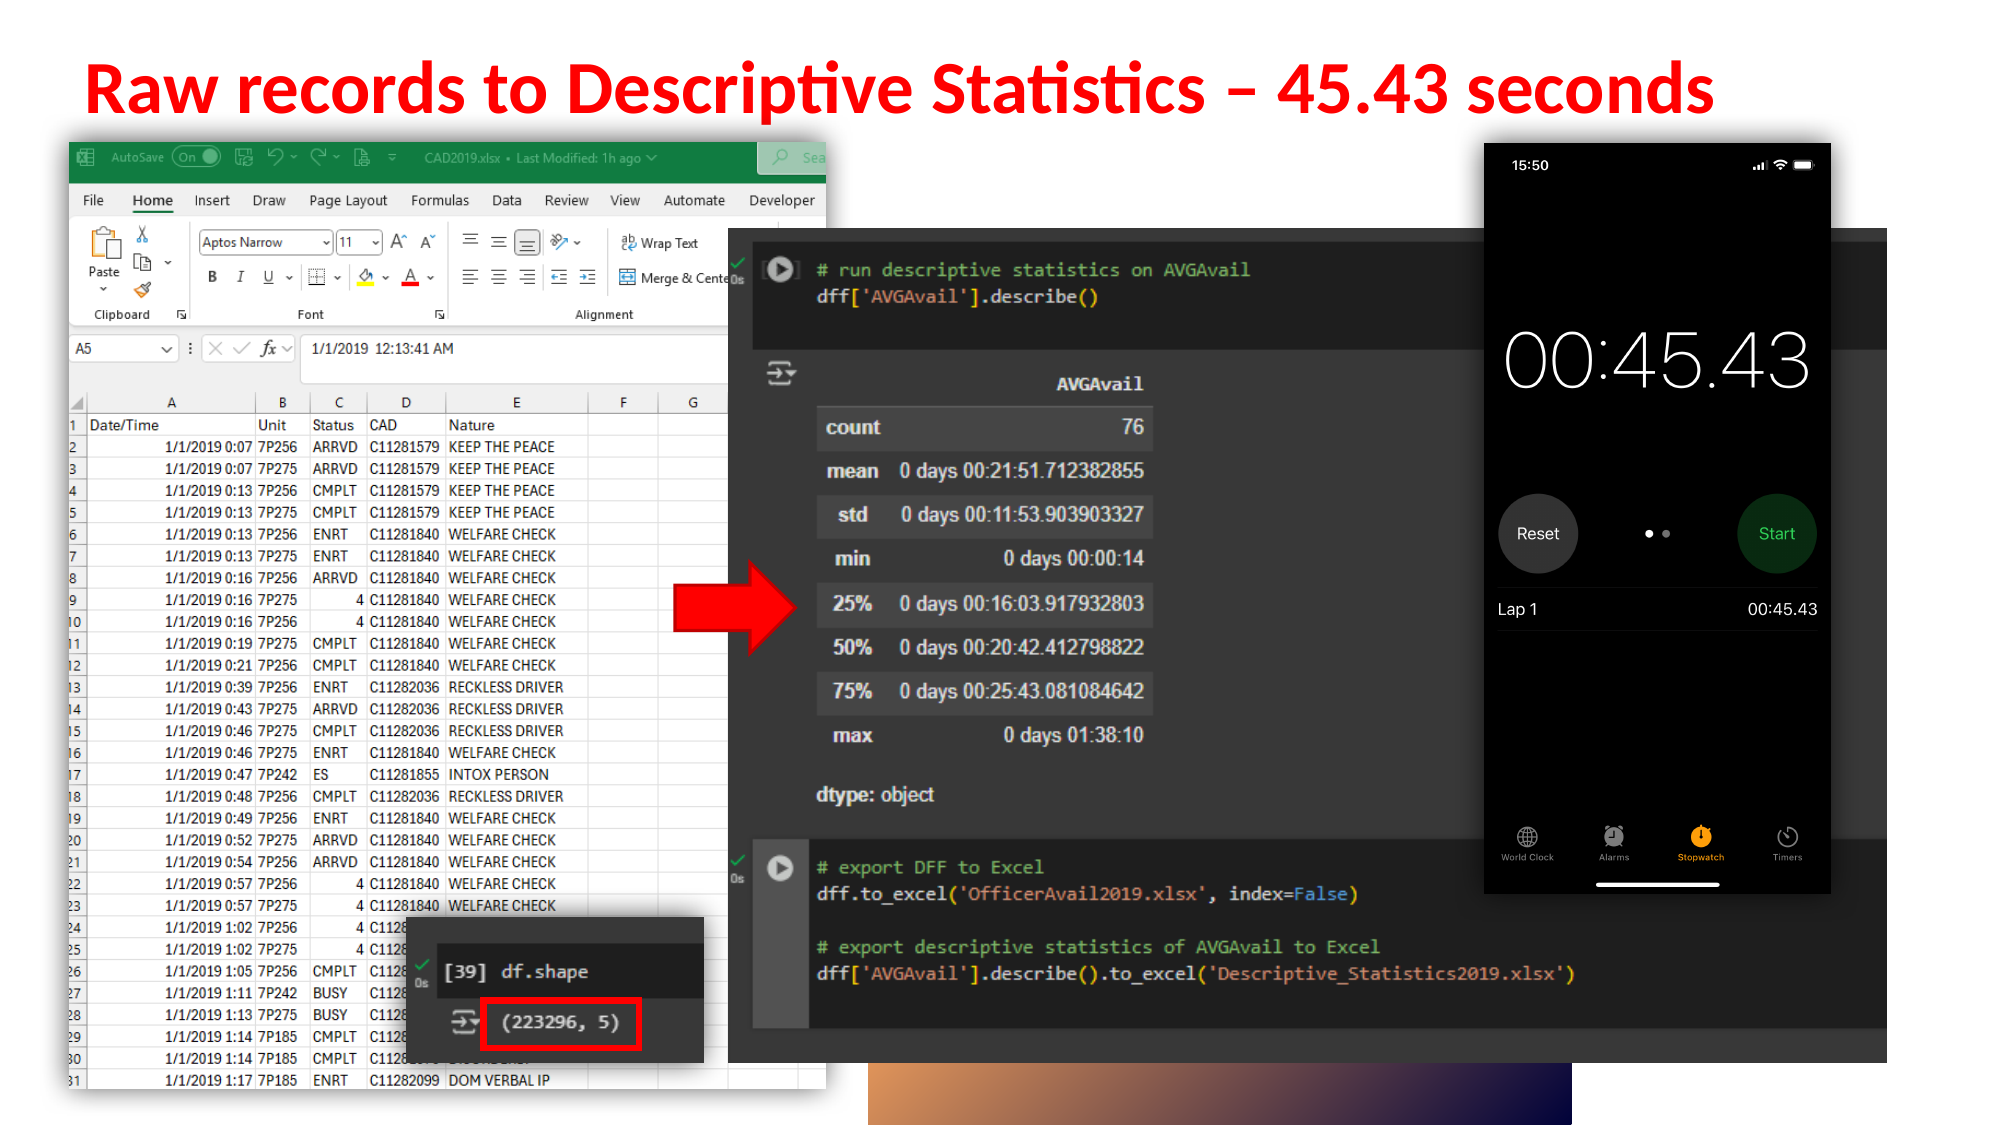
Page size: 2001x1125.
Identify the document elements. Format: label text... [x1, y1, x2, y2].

text_box Raw records to Descriptive Statistics – 45.43 seconds [69, 31, 1754, 136]
picture [69, 141, 1888, 1090]
